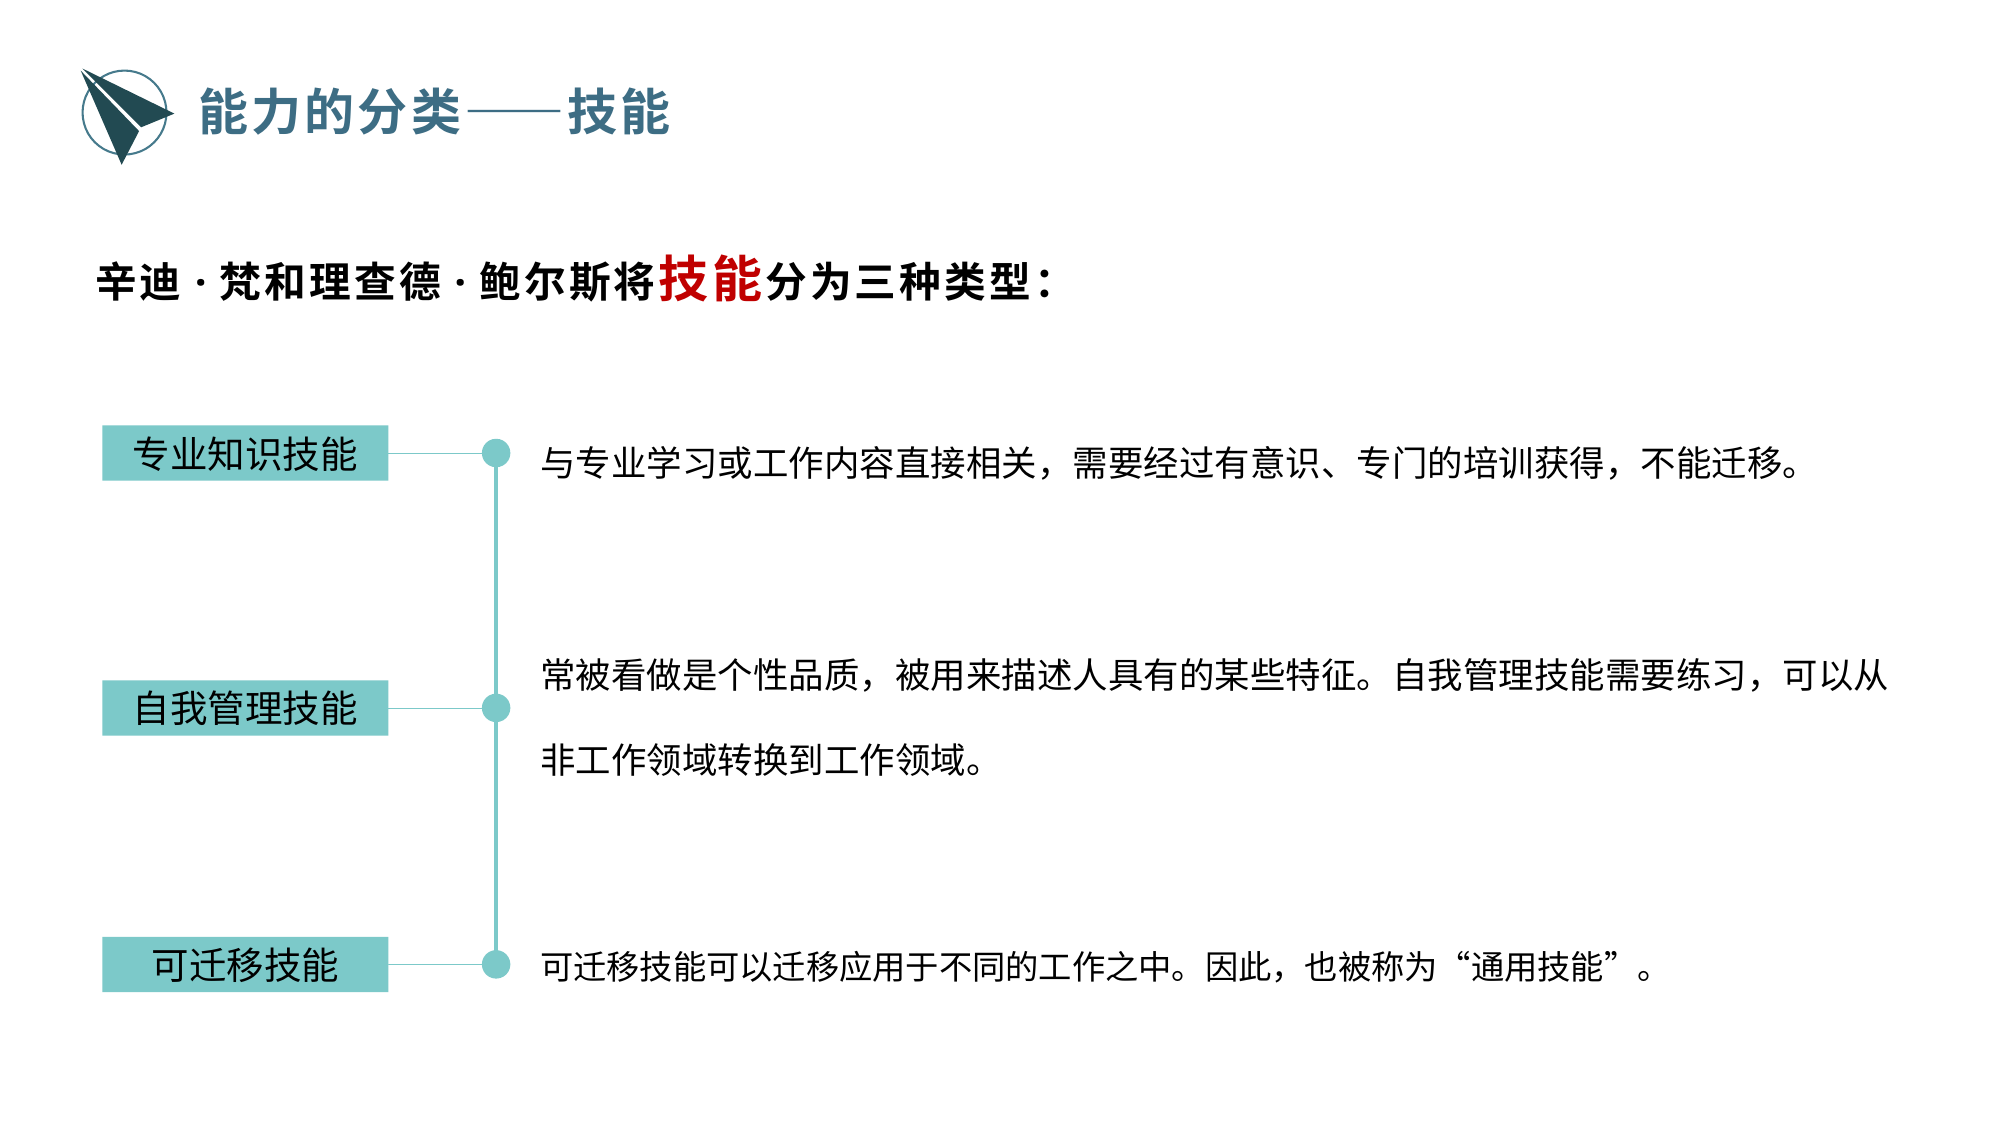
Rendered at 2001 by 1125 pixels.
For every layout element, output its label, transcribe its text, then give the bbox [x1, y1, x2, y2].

text_box 可迁移技能可以迁移应用于不同的工作之中。因此，也被称为“通用技能”。 [525, 898, 1933, 1011]
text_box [80, 68, 175, 165]
text_box 能力的分类——技能 [183, 72, 1184, 148]
text_box [484, 952, 509, 977]
text_box [497, 695, 509, 720]
text_box 辛迪·梵和理查德·鲍尔斯将技能分为三种类型： [80, 240, 1882, 316]
text_box 常被看做是个性品质，被用来描述人具有的某些特征。自我管理技能需要练习，可以从非工作领域转换到工作领域。 [525, 603, 1933, 828]
text_box 专业知识技能 [101, 424, 389, 482]
text_box 自我管理技能 [101, 679, 389, 737]
text_box 可迁移技能 [101, 936, 389, 993]
text_box [484, 695, 496, 721]
text_box 与专业学习或工作内容直接相关，需要经过有意识、专门的培训获得，不能迁移。 [525, 390, 1933, 594]
text_box [483, 440, 509, 466]
